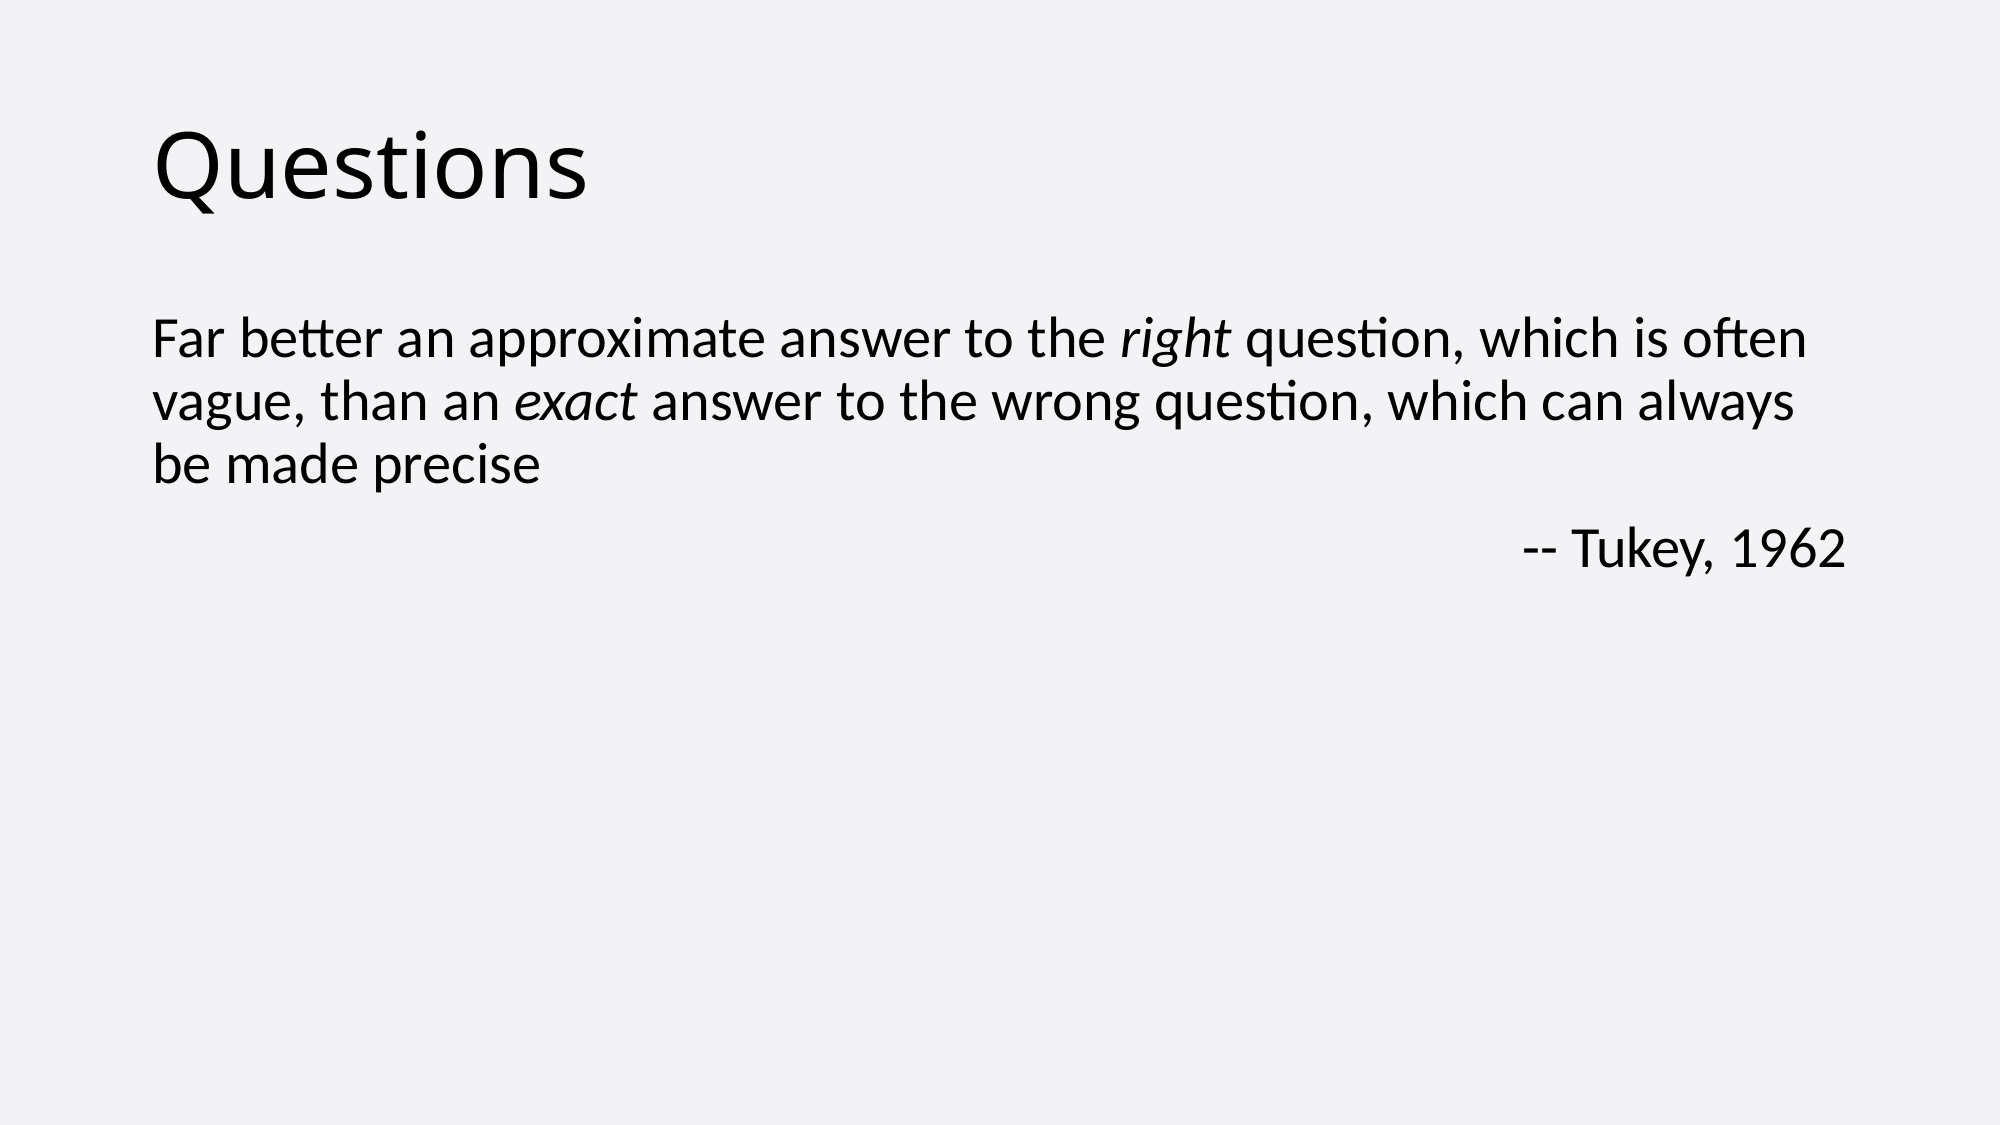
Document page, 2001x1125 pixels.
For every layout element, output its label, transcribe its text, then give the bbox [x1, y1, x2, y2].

list Far better an approximate answer to the right question, which is often vague, than an exact answer to the wrong question, which can always be made precise -- Tukey, 1962 [137, 299, 1863, 1014]
title Questions [137, 59, 1863, 278]
